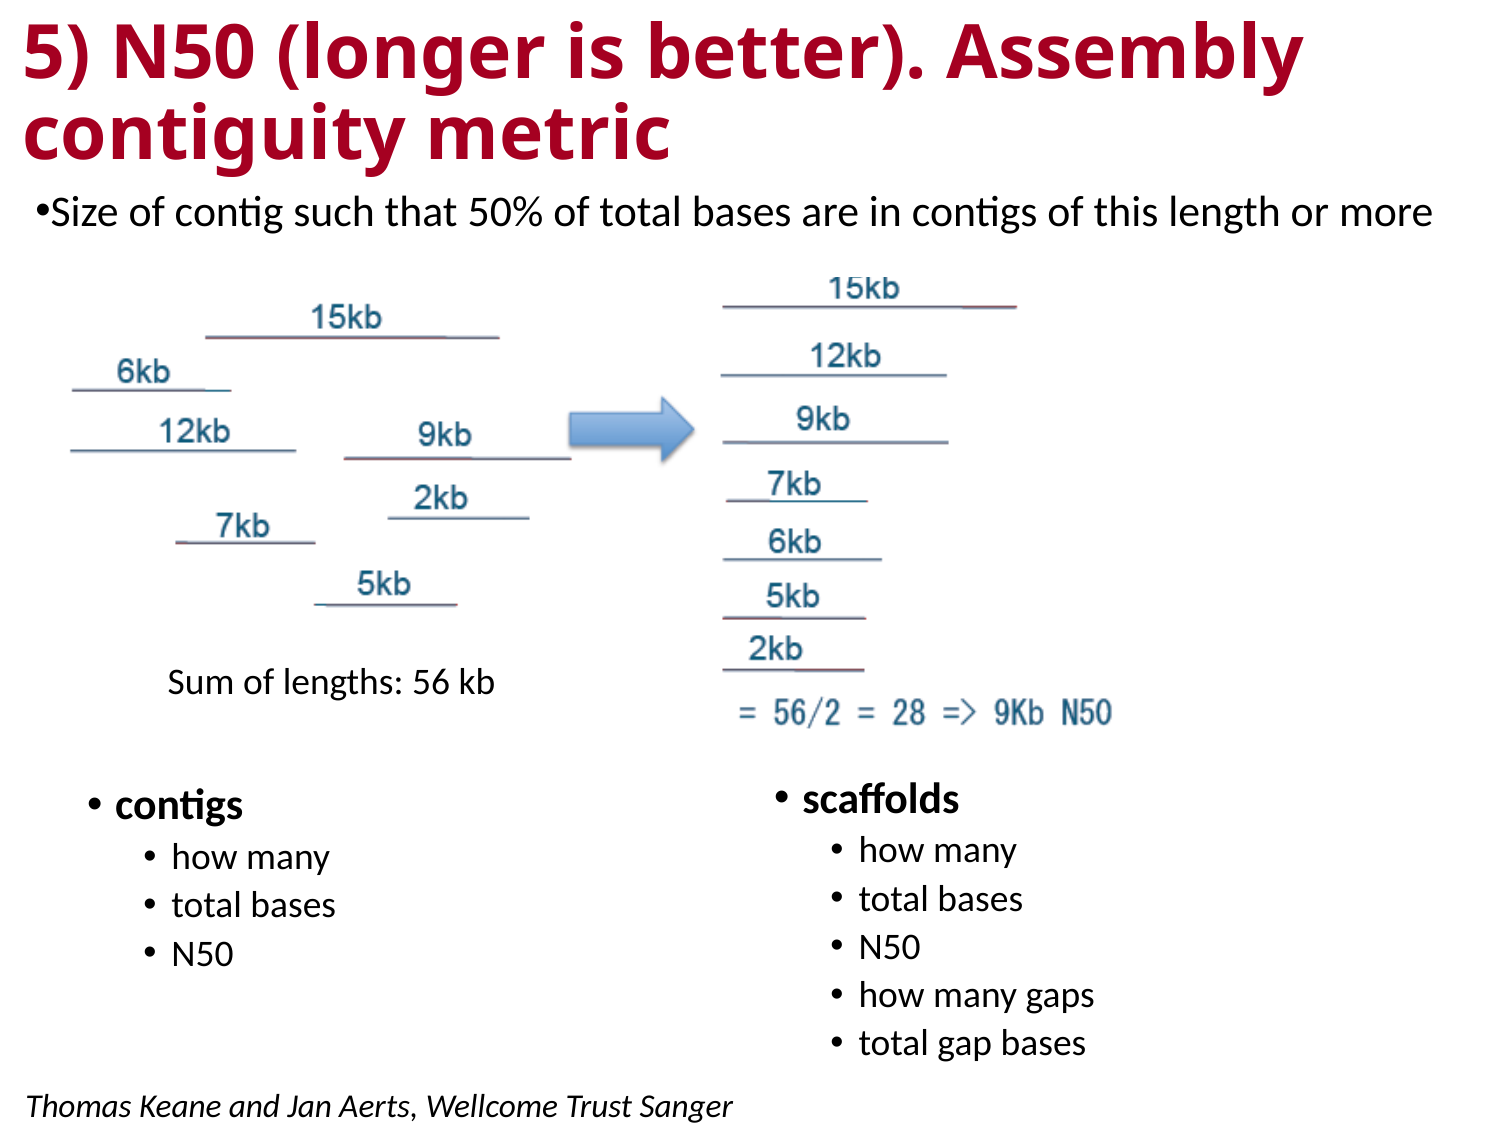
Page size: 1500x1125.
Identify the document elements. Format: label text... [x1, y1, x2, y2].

text_box Thomas Keane and Jan Aerts, Wellcome Trust Sanger [710, 1077, 759, 1125]
text_box contigs how many total bases N50 [72, 774, 710, 1125]
text_box Thomas Keane and Jan Aerts, Wellcome Trust Sanger [11, 1077, 72, 1125]
picture [18, 277, 1482, 748]
list Size of contig such that 50% of total bases are in contigs of this length or more [0, 181, 1482, 895]
text_box scaffolds how many total bases N50 how many gaps total gap bases [759, 768, 1397, 1125]
title 5) N50 (longer is better). Assembly contiguity metric [7, 0, 1500, 204]
